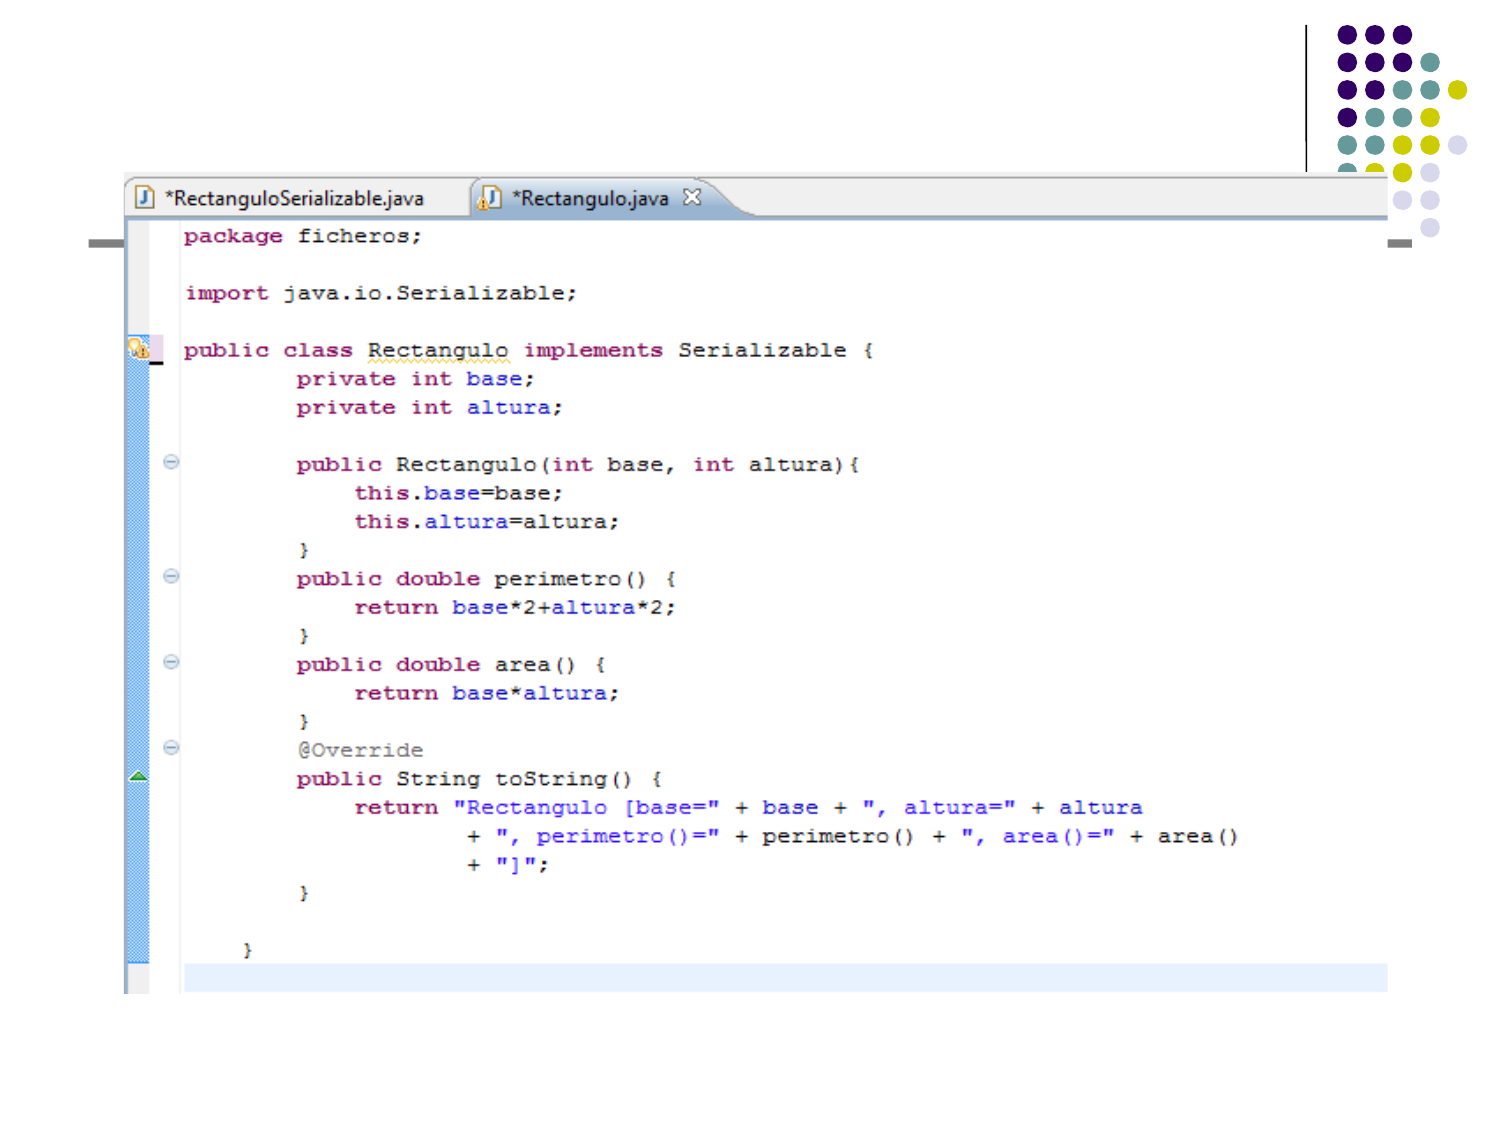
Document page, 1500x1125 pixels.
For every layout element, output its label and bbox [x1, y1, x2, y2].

list [123, 172, 1388, 995]
